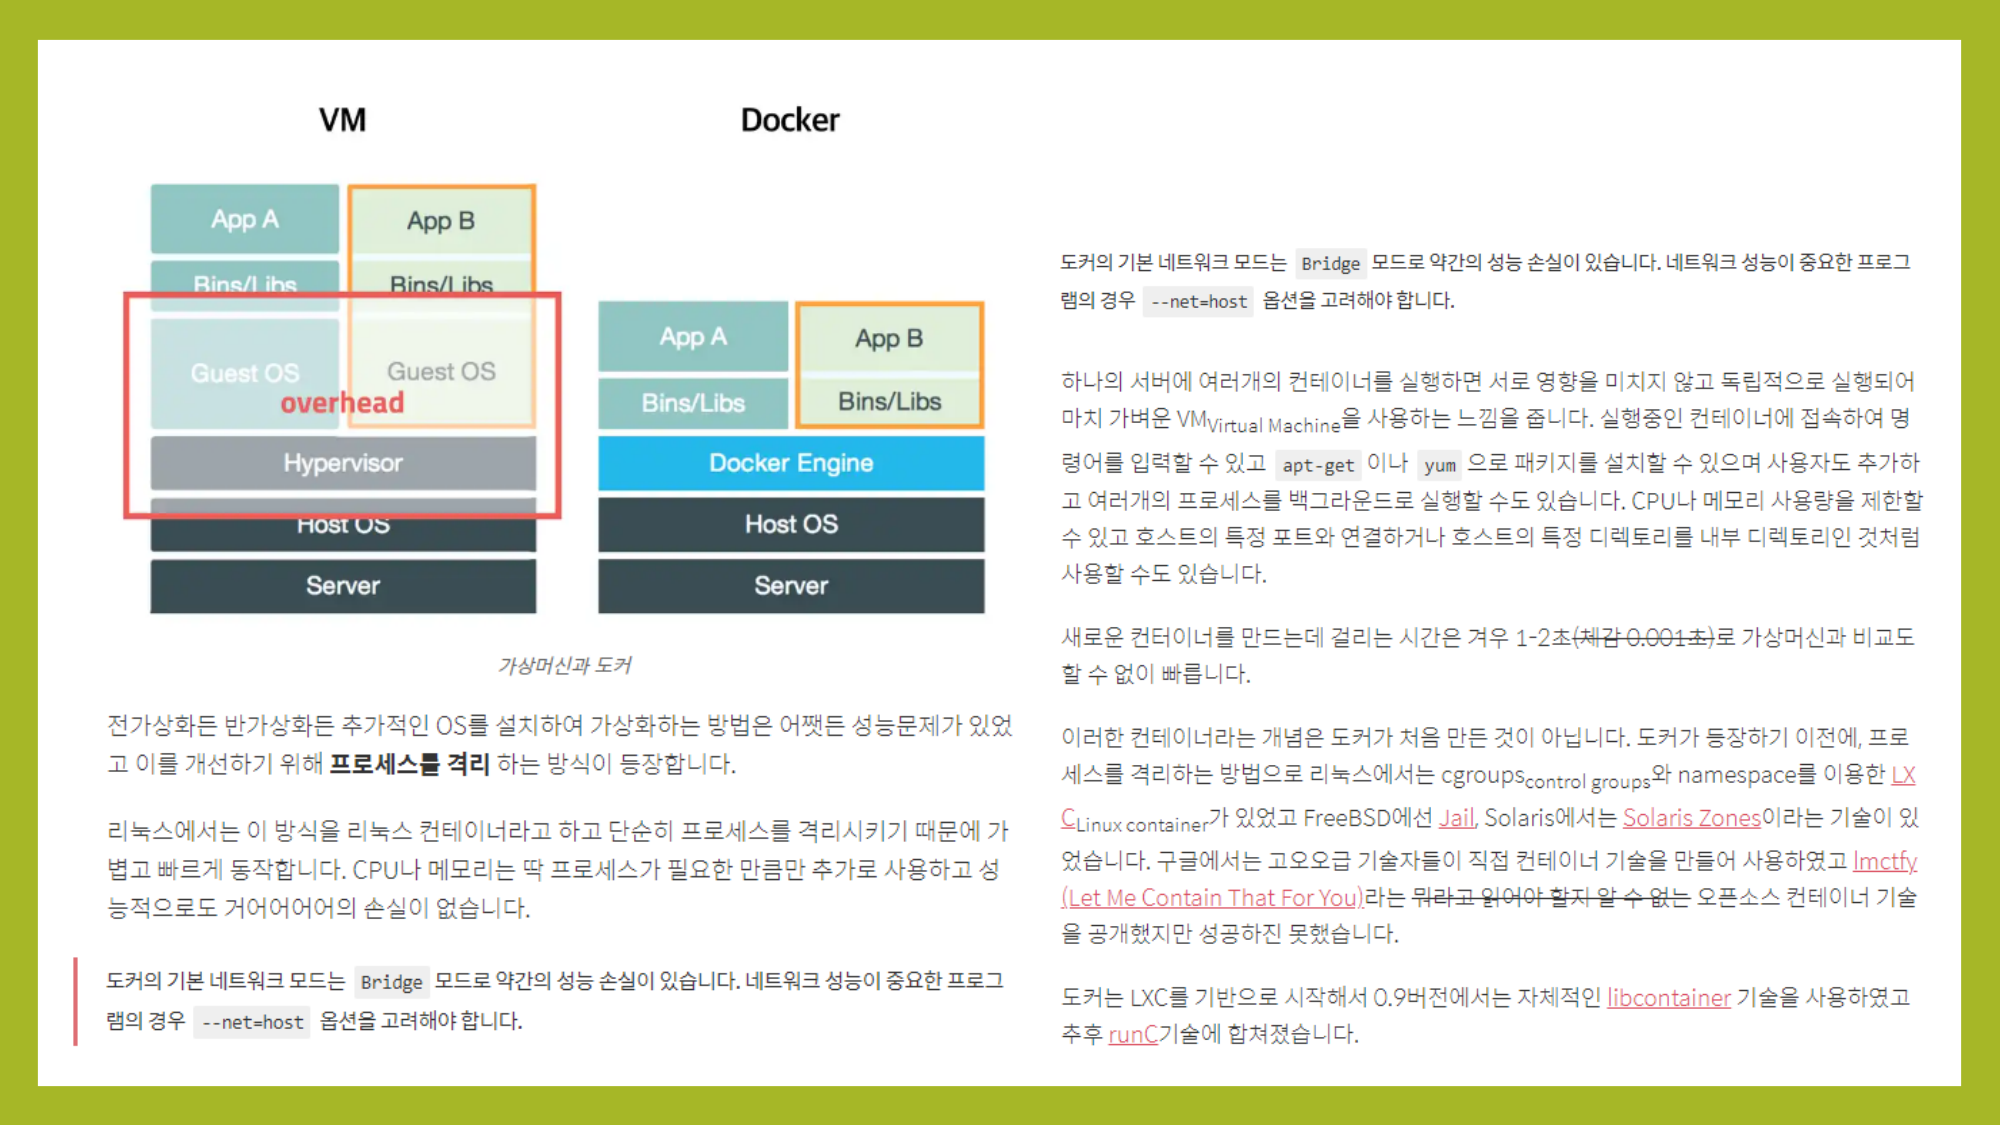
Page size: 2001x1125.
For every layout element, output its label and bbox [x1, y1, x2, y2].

picture [55, 65, 1934, 1059]
